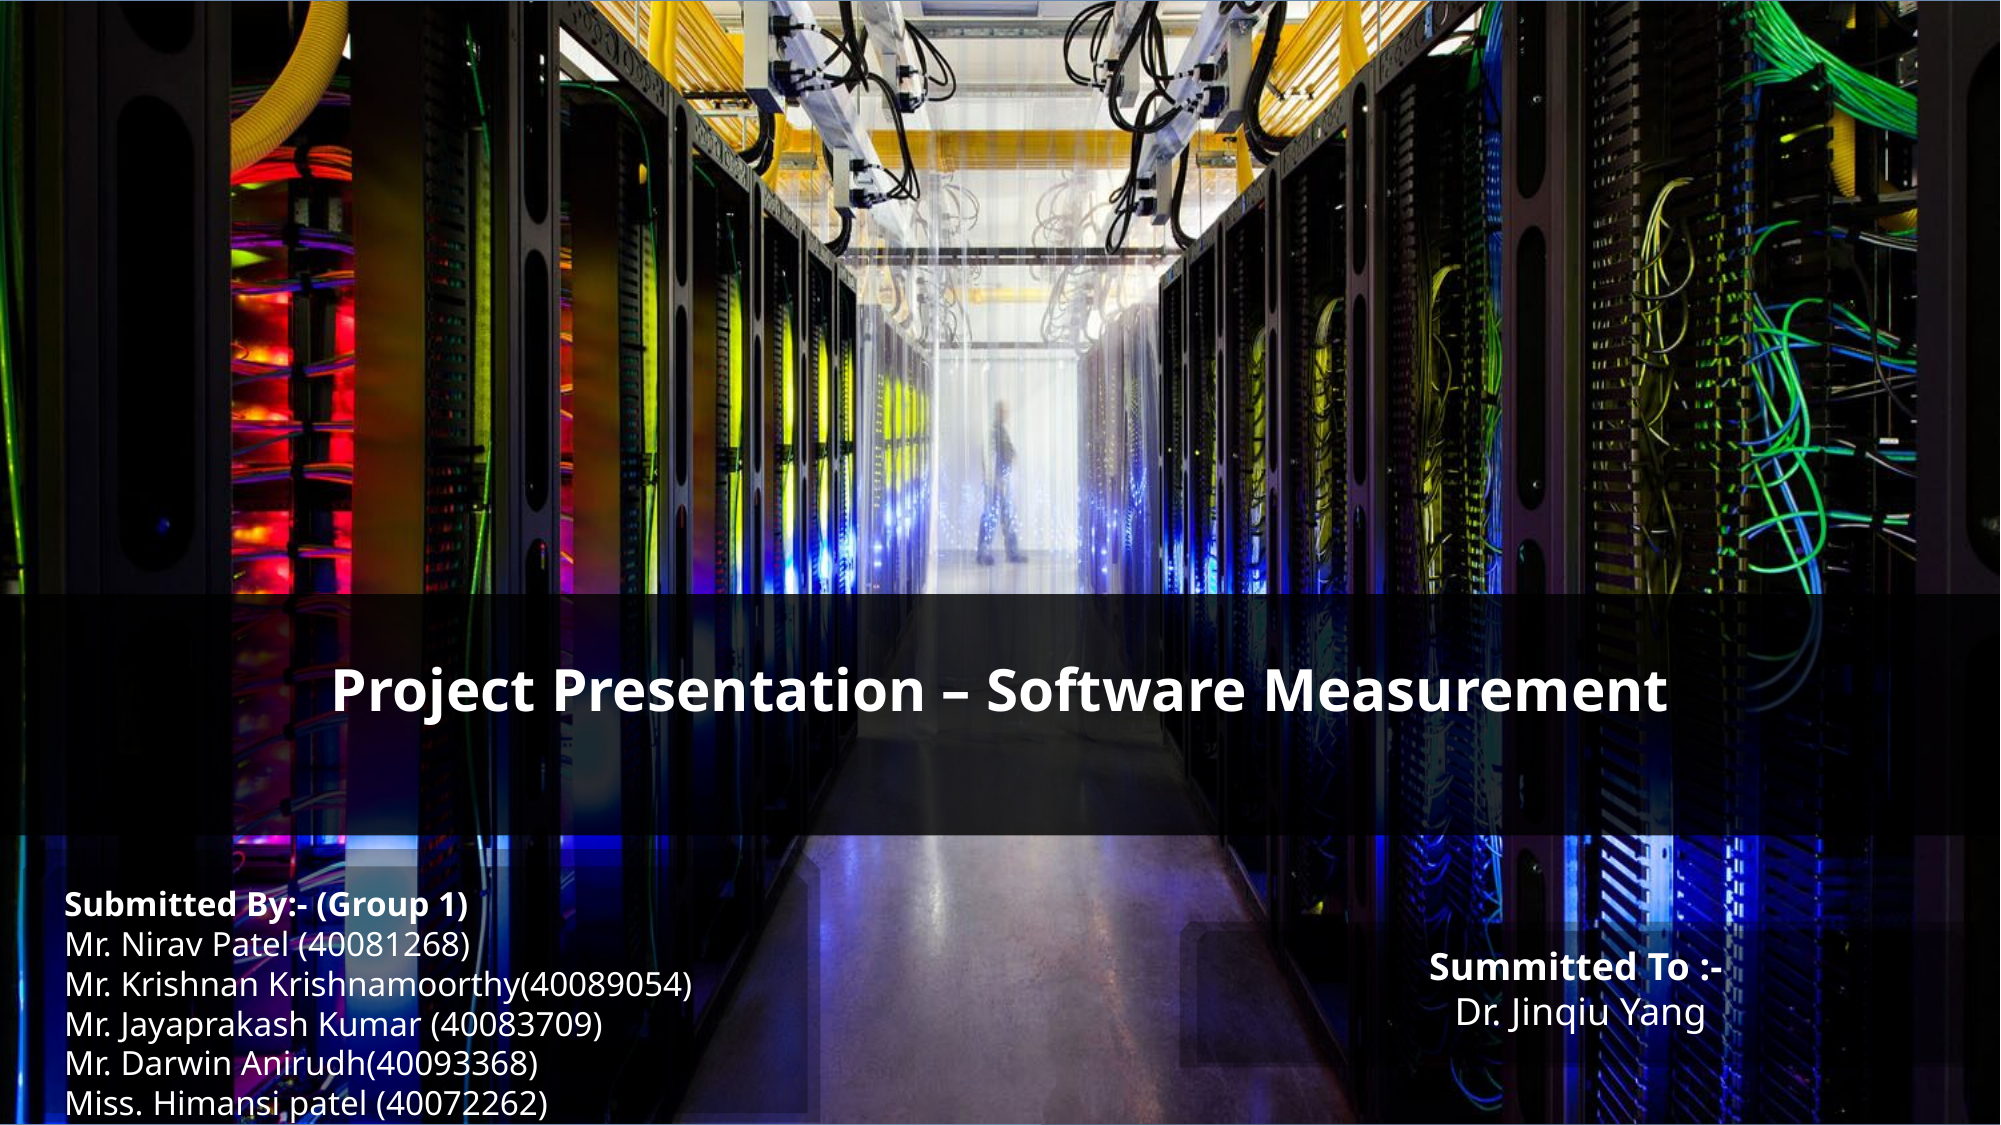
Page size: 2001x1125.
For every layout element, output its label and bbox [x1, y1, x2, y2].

picture [0, 1, 2000, 594]
picture [0, 836, 2000, 1124]
